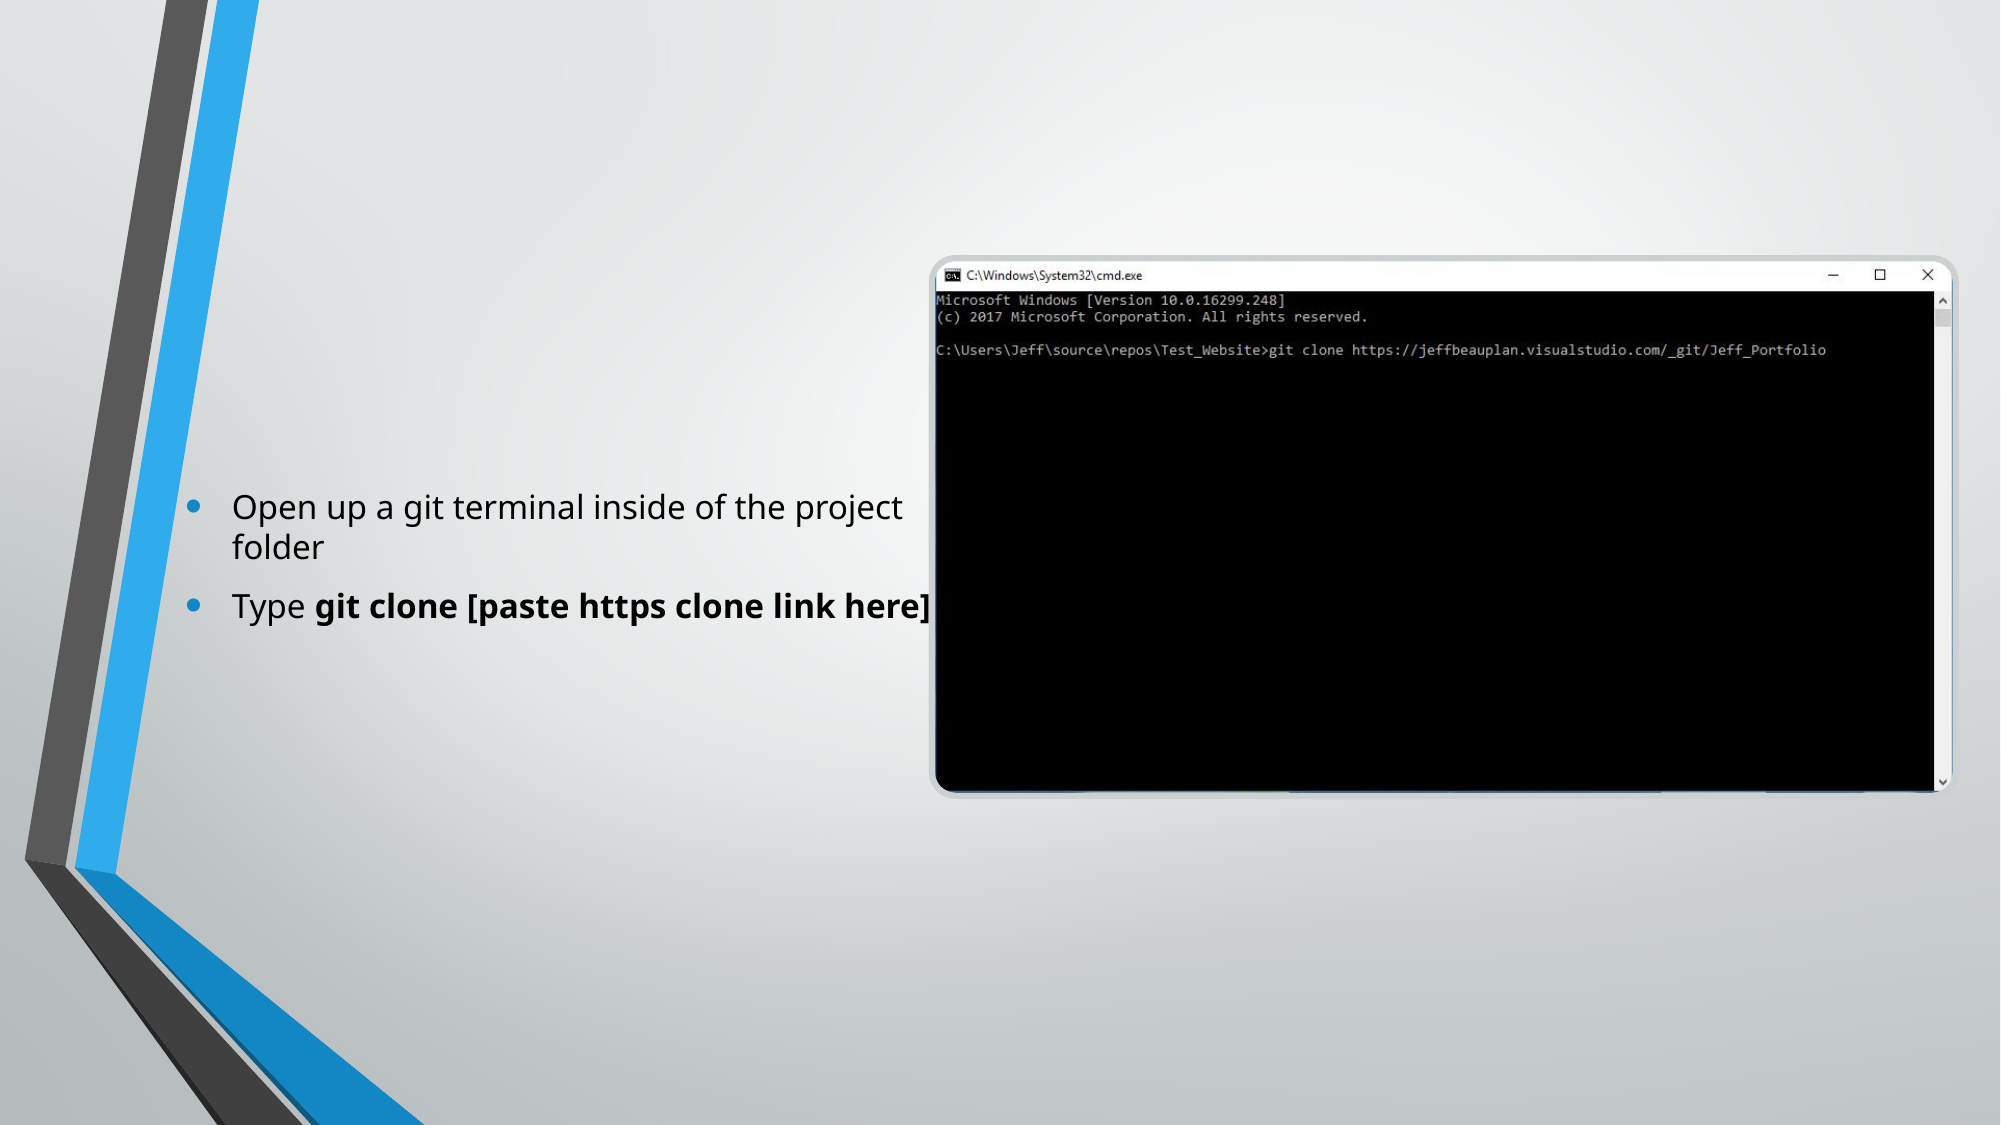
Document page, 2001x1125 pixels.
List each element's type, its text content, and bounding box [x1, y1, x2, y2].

picture [931, 257, 1956, 796]
list Open up a git terminal inside of the project folder Type git clone [paste https clone link here] [170, 478, 985, 826]
